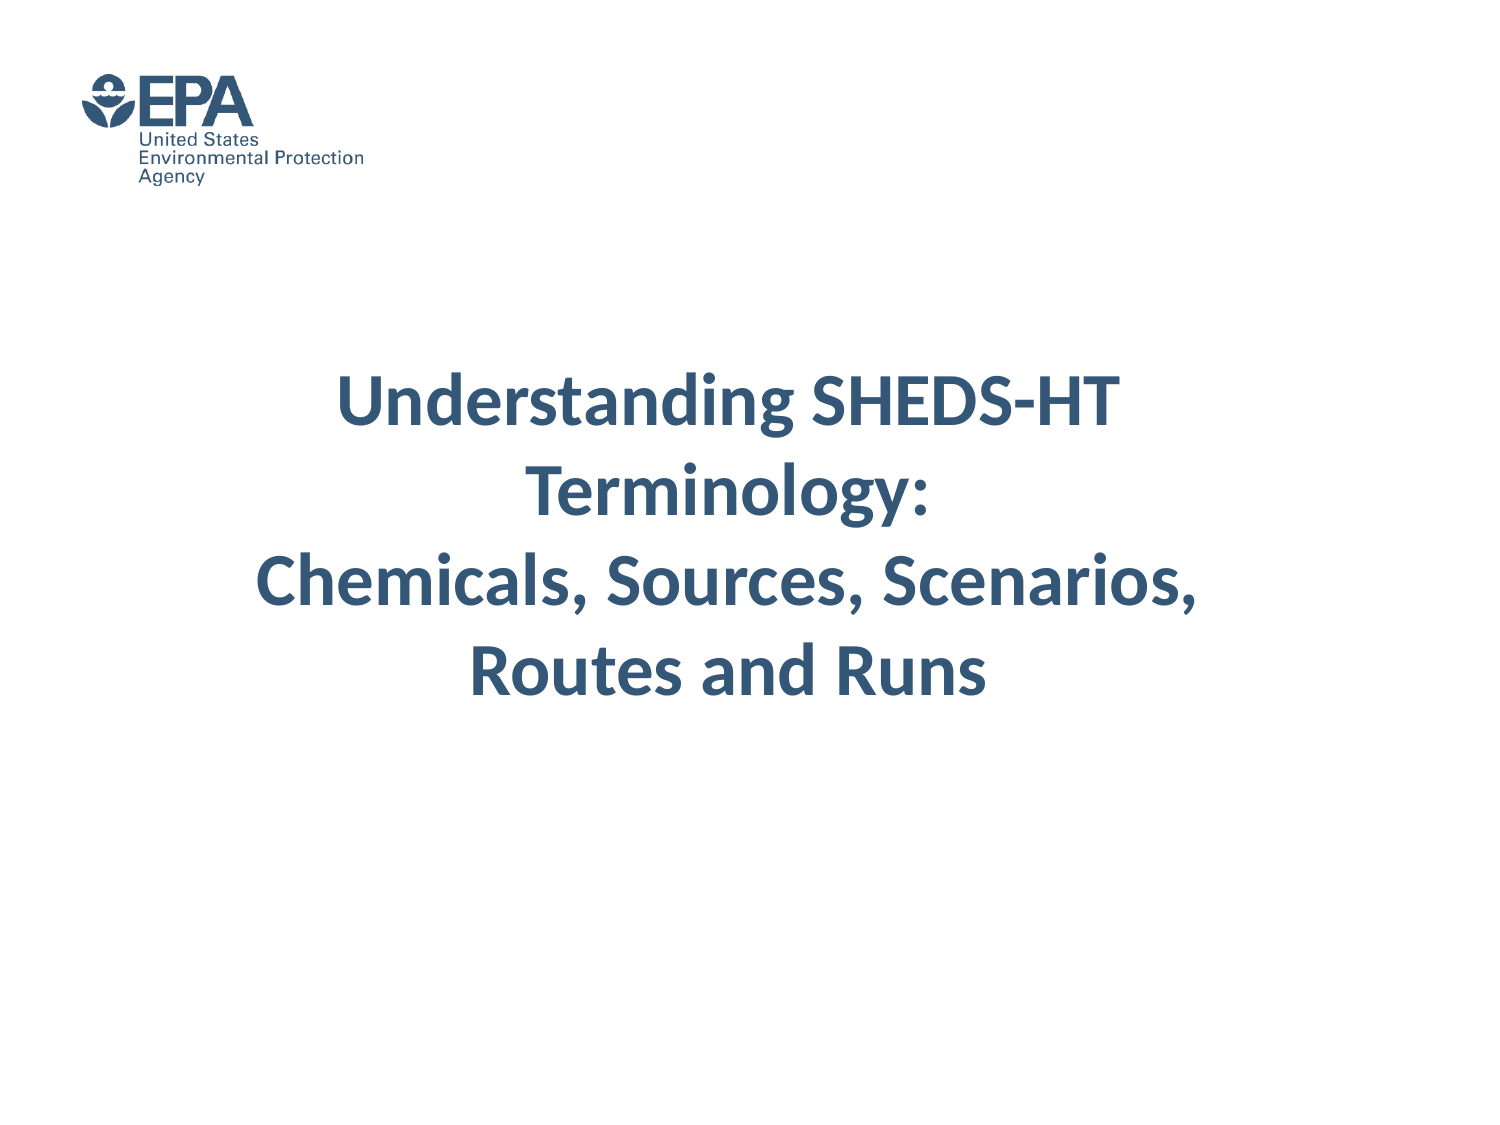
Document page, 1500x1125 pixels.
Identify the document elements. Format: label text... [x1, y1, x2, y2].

title Understanding SHEDS-HT Terminology: Chemicals, Sources, Scenarios, Routes and Runs [161, 343, 1296, 531]
picture [82, 74, 363, 186]
